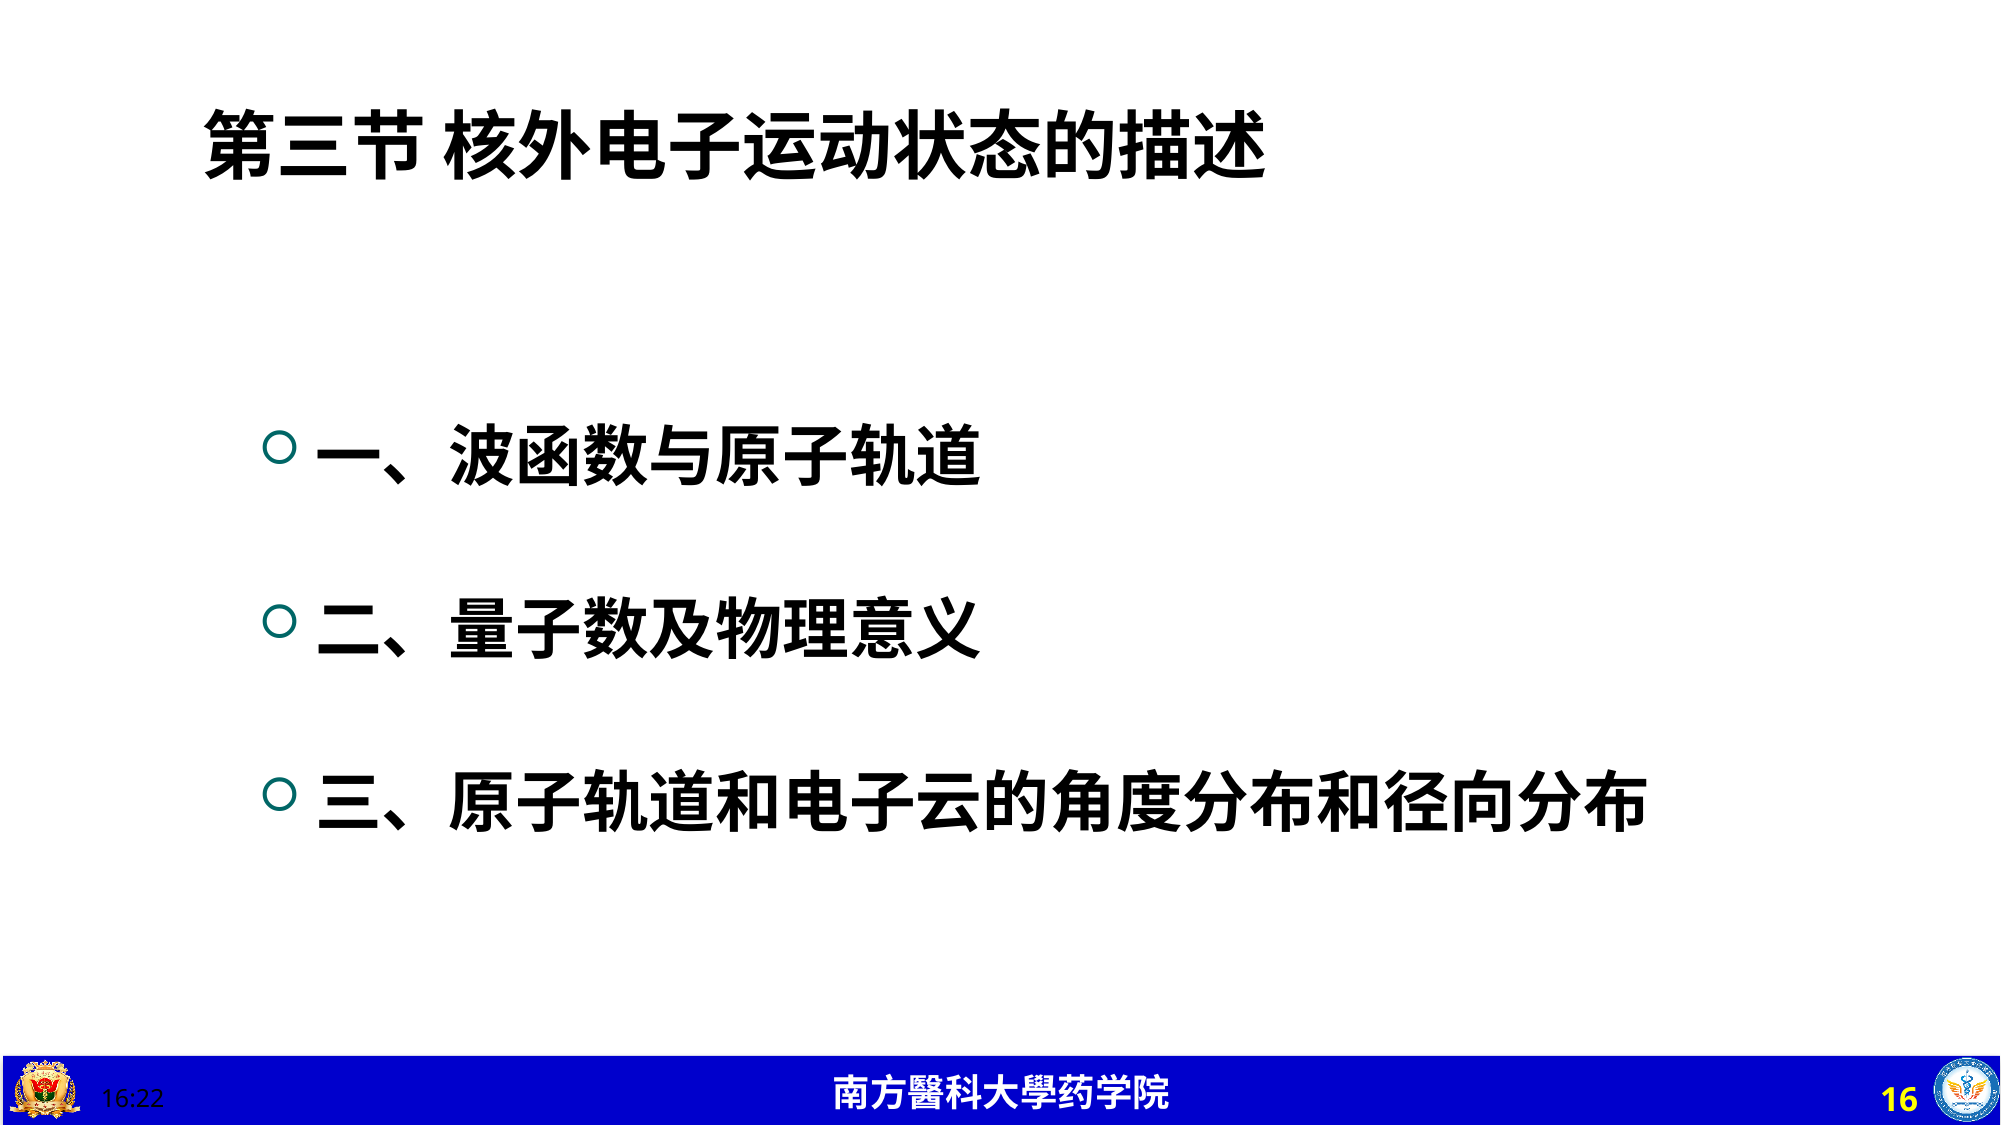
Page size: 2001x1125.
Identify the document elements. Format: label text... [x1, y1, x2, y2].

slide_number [85, 1061, 553, 1125]
picture [3, 1057, 86, 1120]
picture [1934, 1057, 2000, 1122]
list 一、波函数与原子轨道 二、量子数及物理意义 三、原子轨道和电子云的角度分布和径向分布 [244, 326, 1756, 1002]
slide_number 16 [1466, 1055, 1934, 1125]
title 第三节 核外电子运动状态的描述 [185, 56, 1786, 197]
